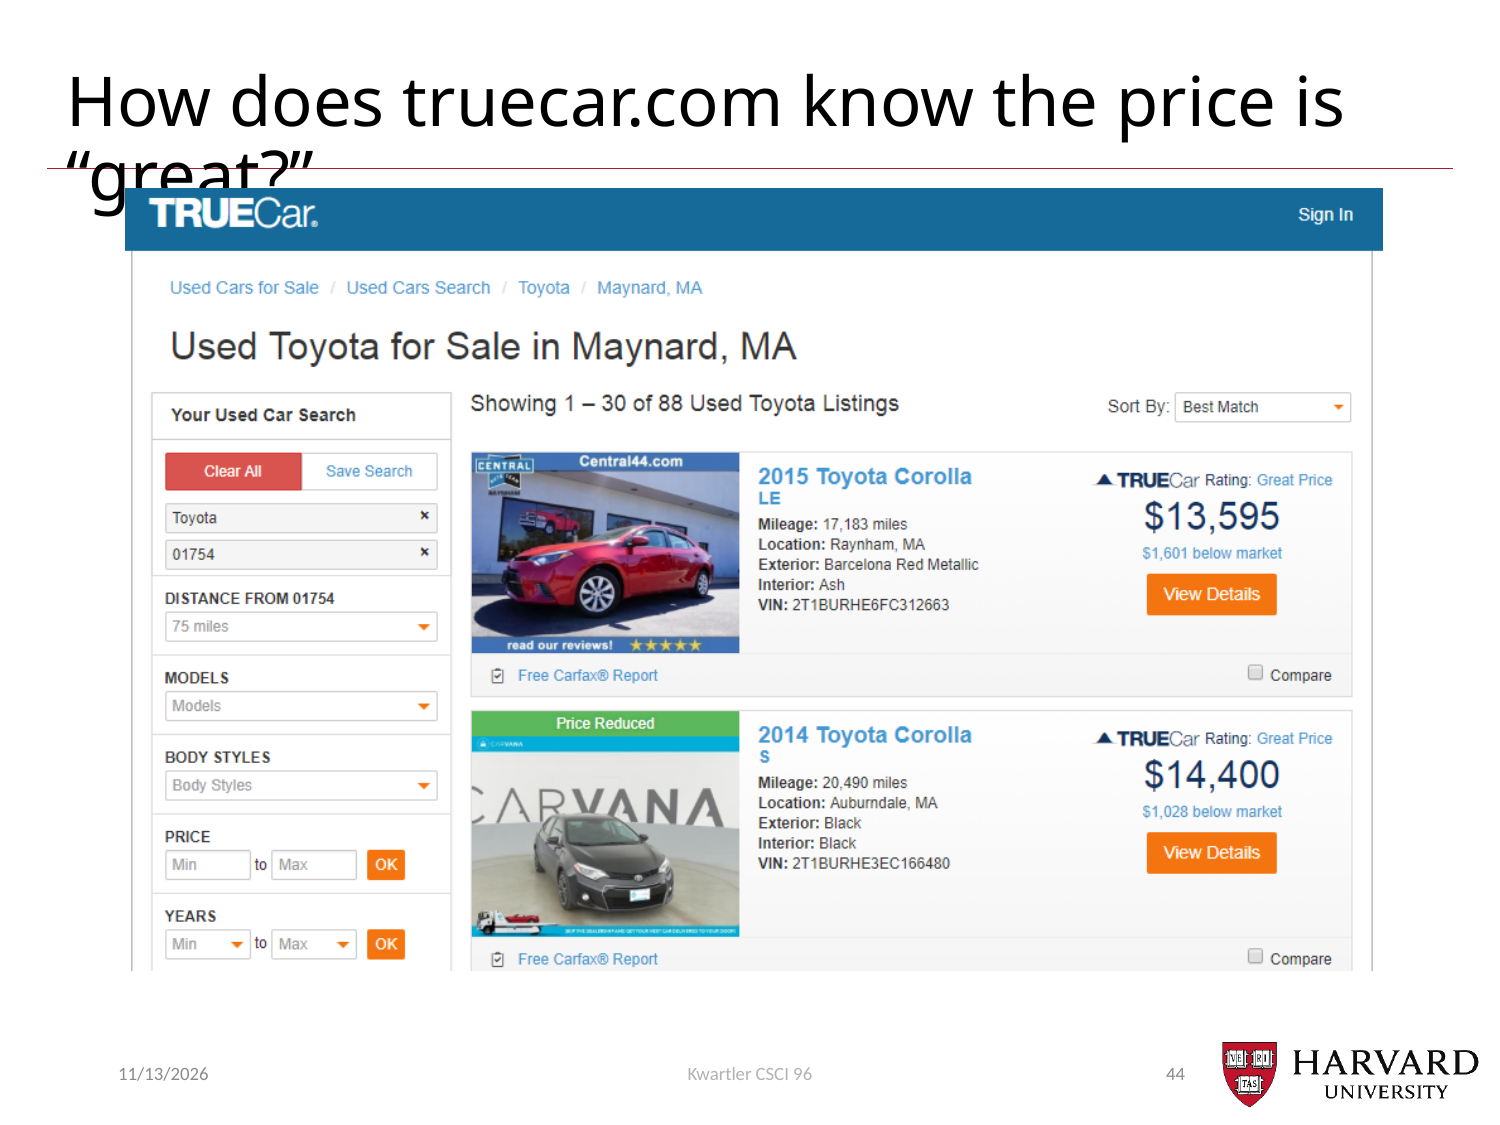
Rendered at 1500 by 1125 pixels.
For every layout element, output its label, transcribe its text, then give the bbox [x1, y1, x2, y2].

picture [1200, 1024, 1500, 1125]
title How does truecar.com know the price is “great?” [51, 59, 1449, 157]
slide_number 44 [1059, 1042, 1200, 1103]
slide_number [103, 1042, 441, 1103]
picture [125, 187, 1383, 971]
footer Kwartler CSCI 96 [496, 1042, 1004, 1103]
